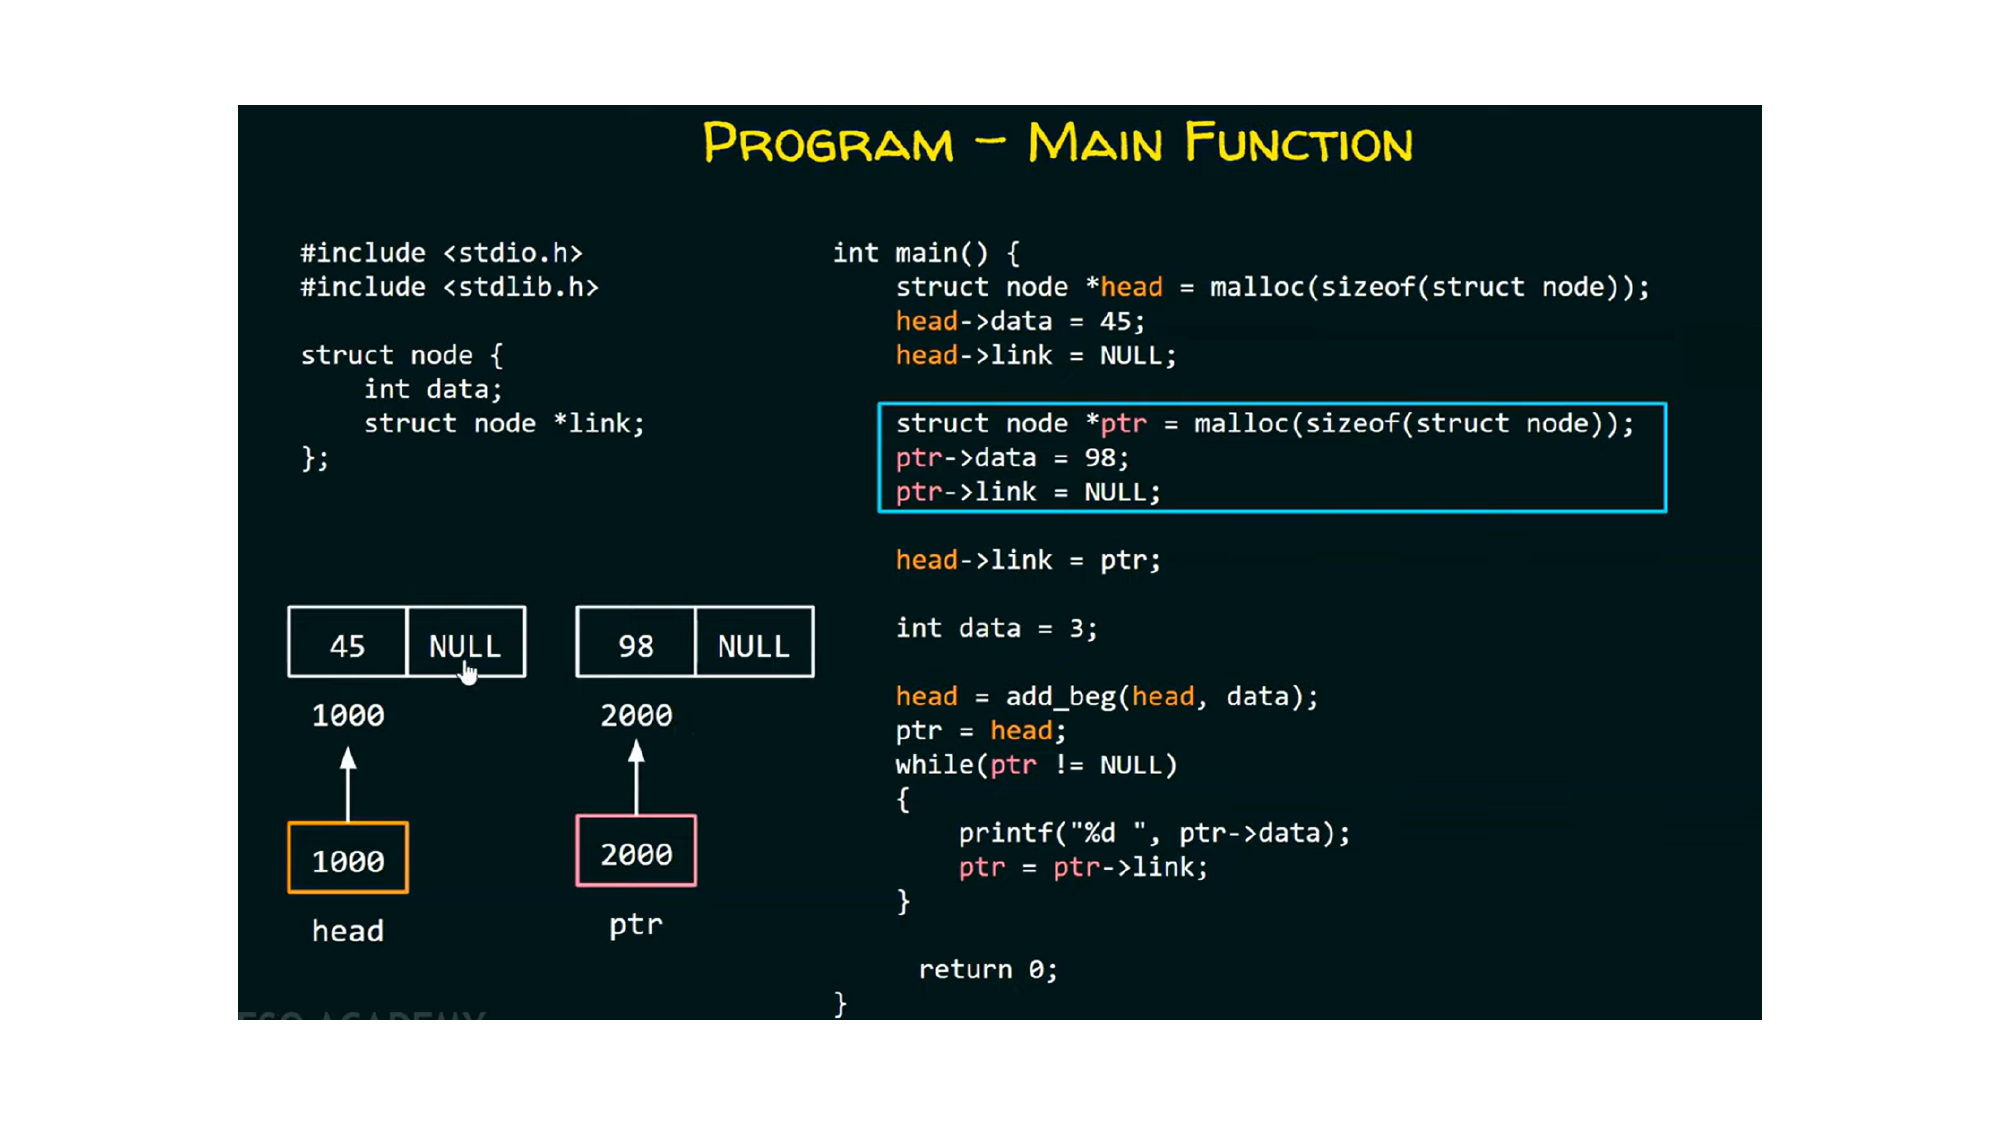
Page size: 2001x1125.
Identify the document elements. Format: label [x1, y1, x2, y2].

list [237, 104, 1762, 1020]
